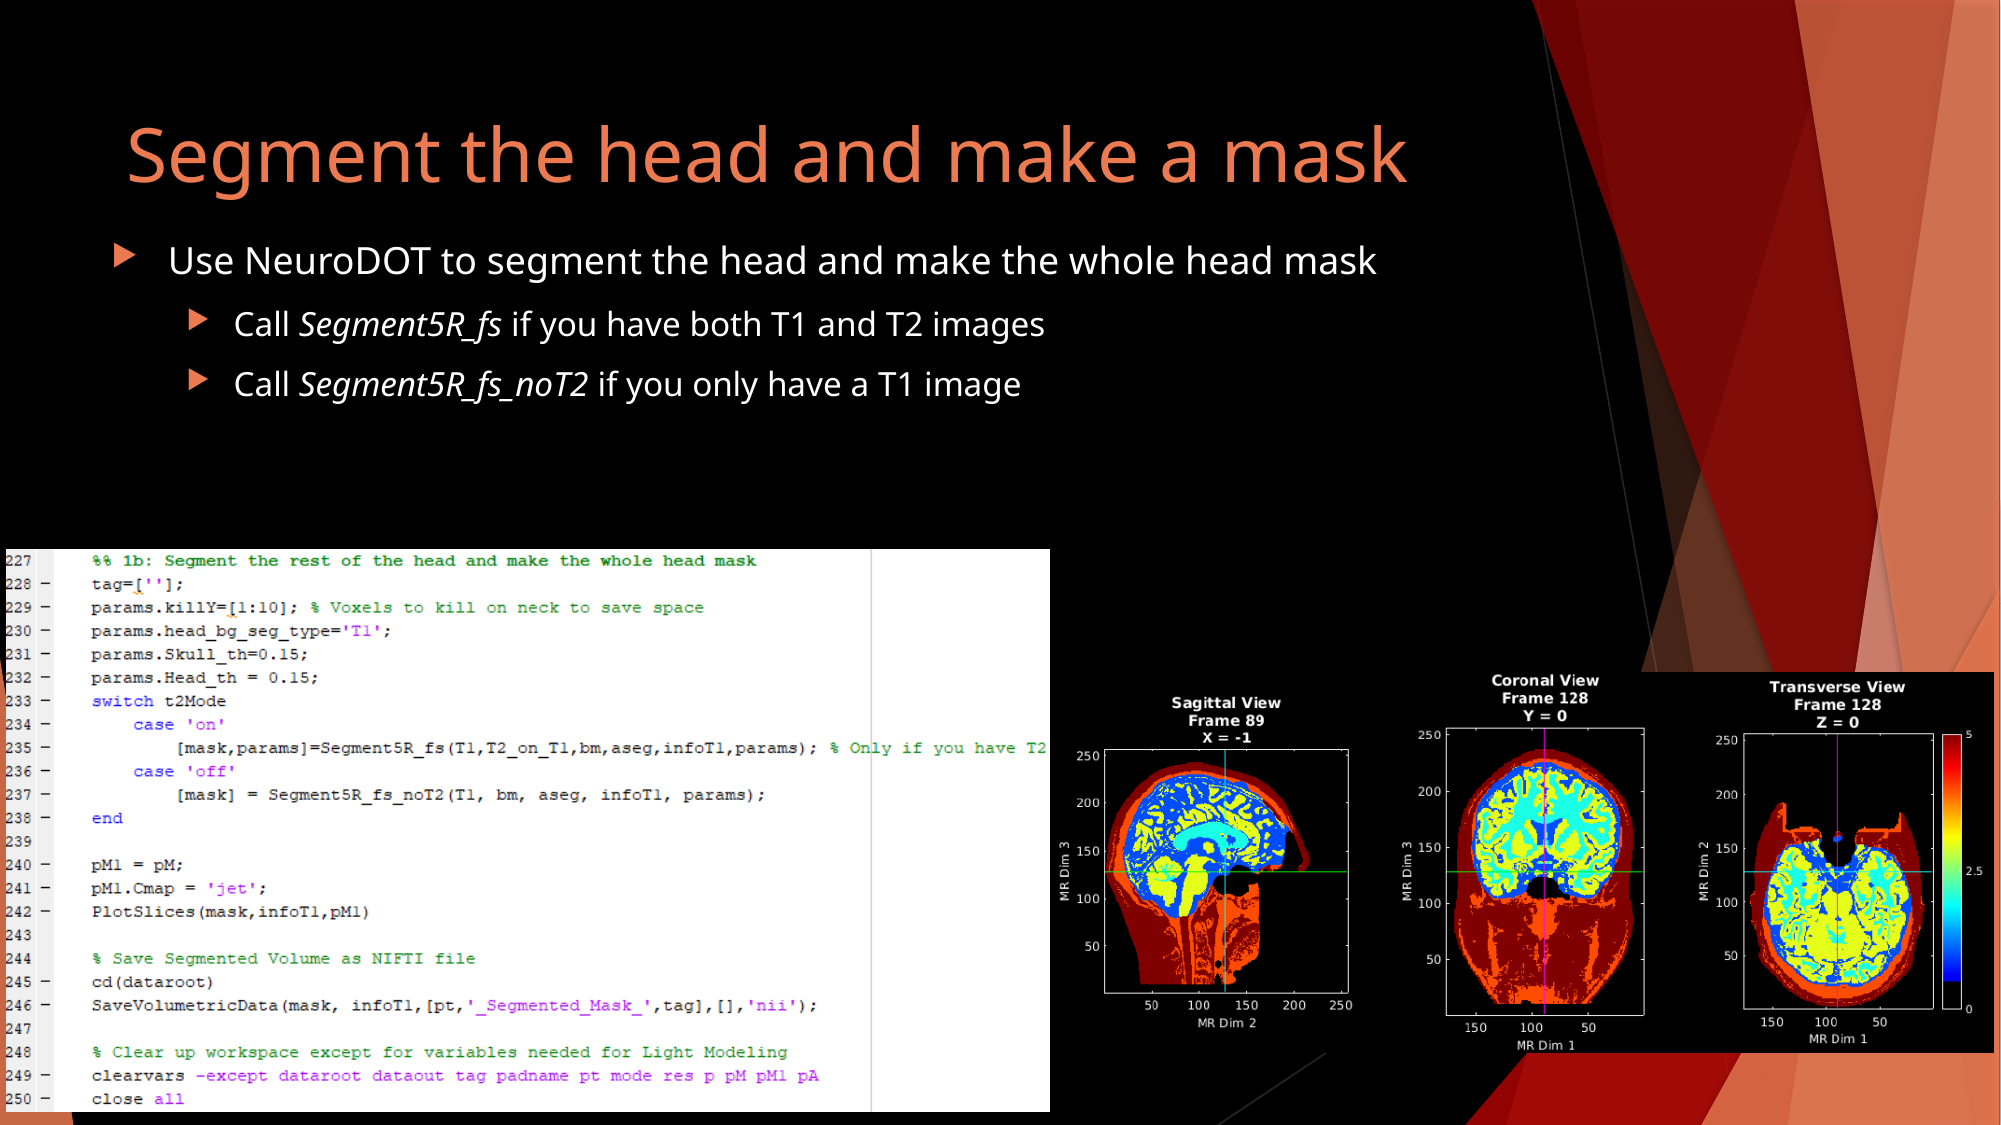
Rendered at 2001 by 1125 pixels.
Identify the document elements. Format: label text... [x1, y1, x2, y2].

title Segment the head and make a mask [111, 99, 1571, 317]
list Use NeuroDOT to segment the head and make the whole head mask Call Segment5R_fs if you have both T1 and T2 images Call Segment5R_fs_noT2 if you only have a T1 image [96, 229, 1507, 671]
picture [6, 549, 1994, 1112]
